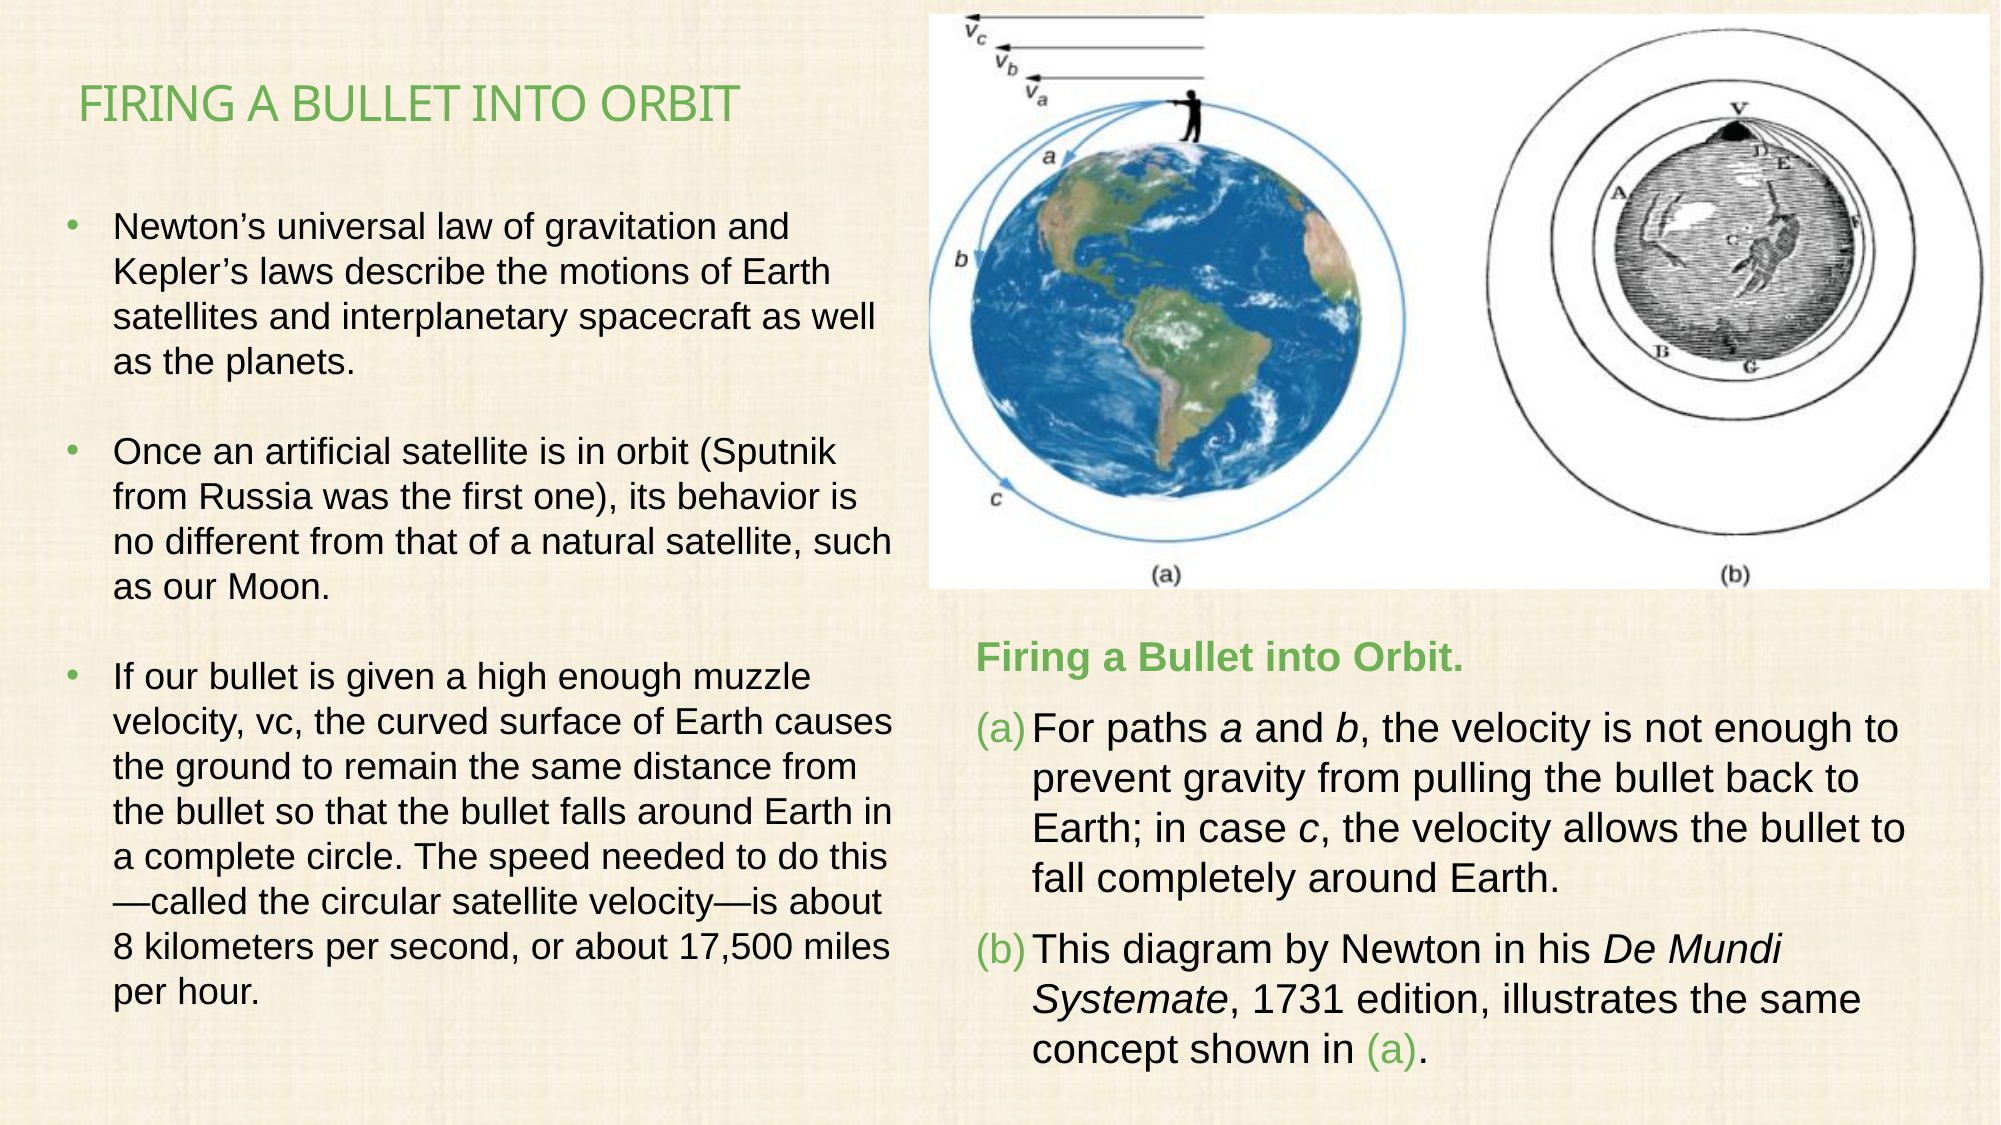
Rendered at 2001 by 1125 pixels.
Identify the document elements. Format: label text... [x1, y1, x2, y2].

title Firing a Bullet into Orbit [62, 30, 926, 140]
picture [928, 14, 1991, 590]
text_box Newton’s universal law of gravitation and Kepler’s laws describe the motions of Earth satellites and interplanetary spacecraft as well as the planets. Once an artificial satellite is in orbit (Sputnik from Russia was the first one), its behavior is no different from that of a natural satellite, such as our Moon. If our bullet is given a high enough muzzle velocity, vc, the curved surface of Earth causes the ground to remain the same distance from the bullet so that the bullet falls around Earth in a complete circle. The speed needed to do this—called the circular satellite velocity—is about 8 kilometers per second, or about 17,500 miles per hour. [51, 194, 911, 1020]
list Firing a Bullet into Orbit. For paths a and b, the velocity is not enough to prevent gravity from pulling the bullet back to Earth; in case c, the velocity allows the bullet to fall completely around Earth. This diagram by Newton in his De Mundi Systemate, 1731 edition, illustrates the same concept shown in (a). [960, 622, 1960, 1067]
